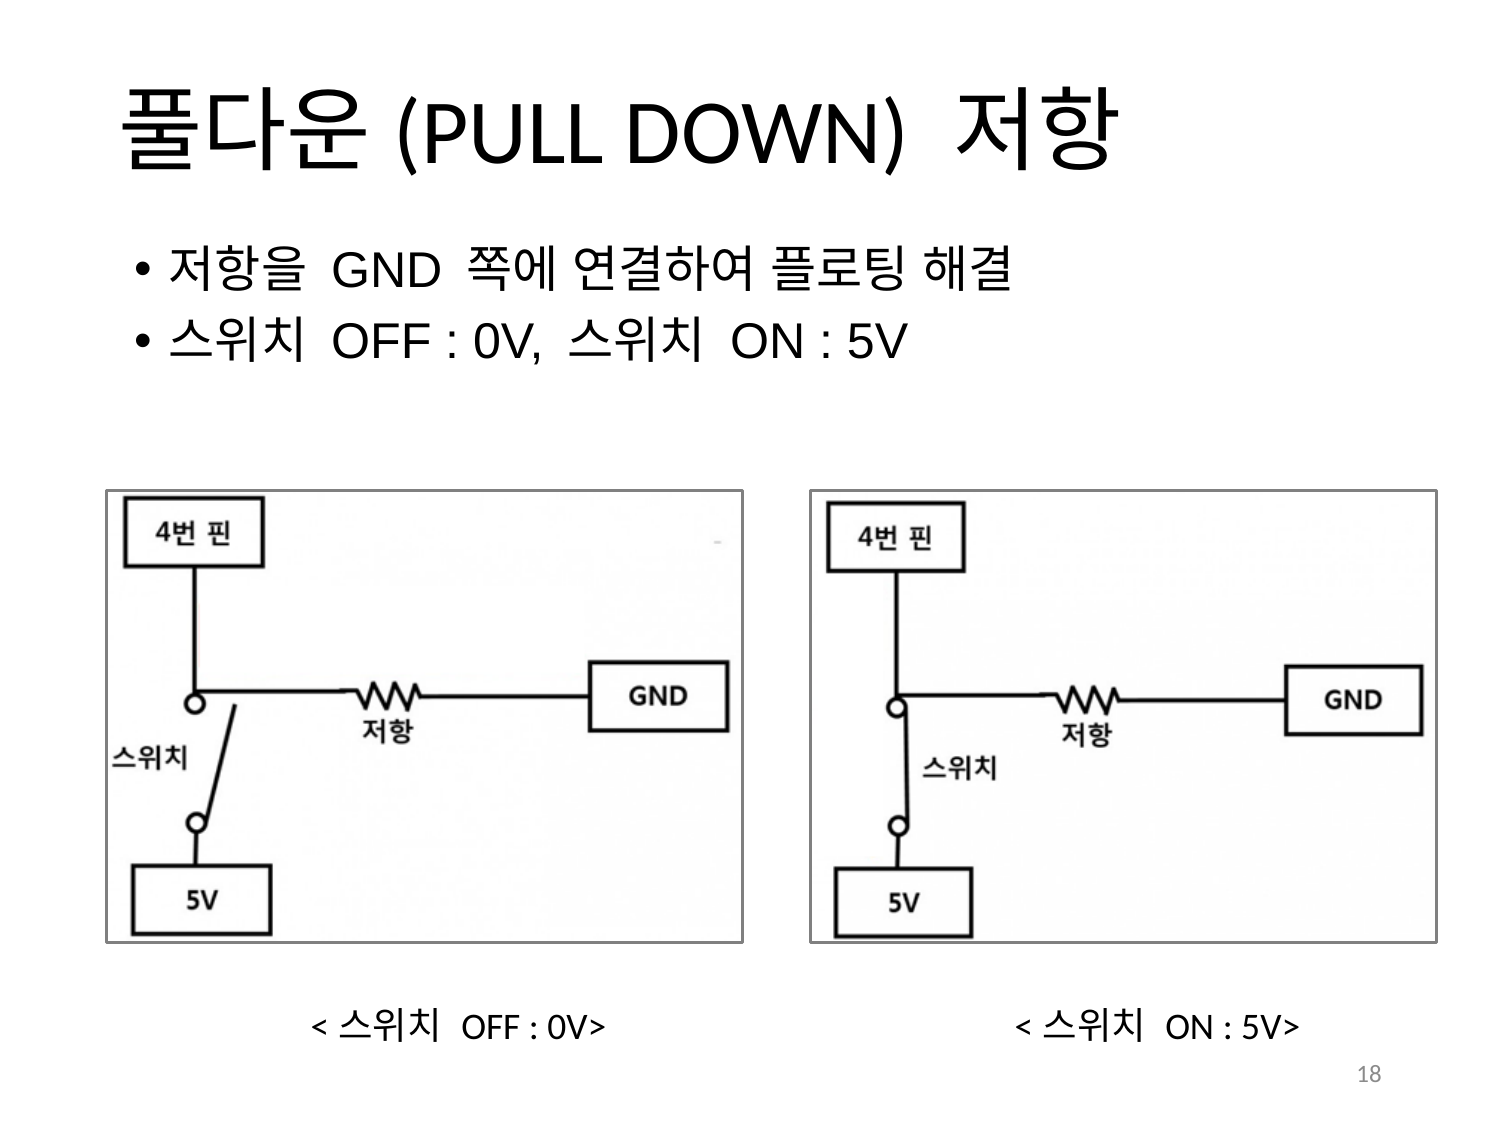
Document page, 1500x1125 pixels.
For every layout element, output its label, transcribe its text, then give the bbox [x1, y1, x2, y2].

text_box <스위치 OFF : 0V> [295, 994, 627, 1055]
text_box <스위치 ON : 5V> [999, 994, 1331, 1055]
title 풀다운(PULL DOWN) 저항 [103, 59, 1455, 208]
slide_number 18 [1059, 1042, 1397, 1103]
text_box 저항을 GND 쪽에 연결하여 플로팅 해결 스위치 OFF : 0V, 스위치 ON : 5V [119, 236, 1433, 378]
picture [108, 492, 741, 941]
picture [812, 492, 1436, 941]
